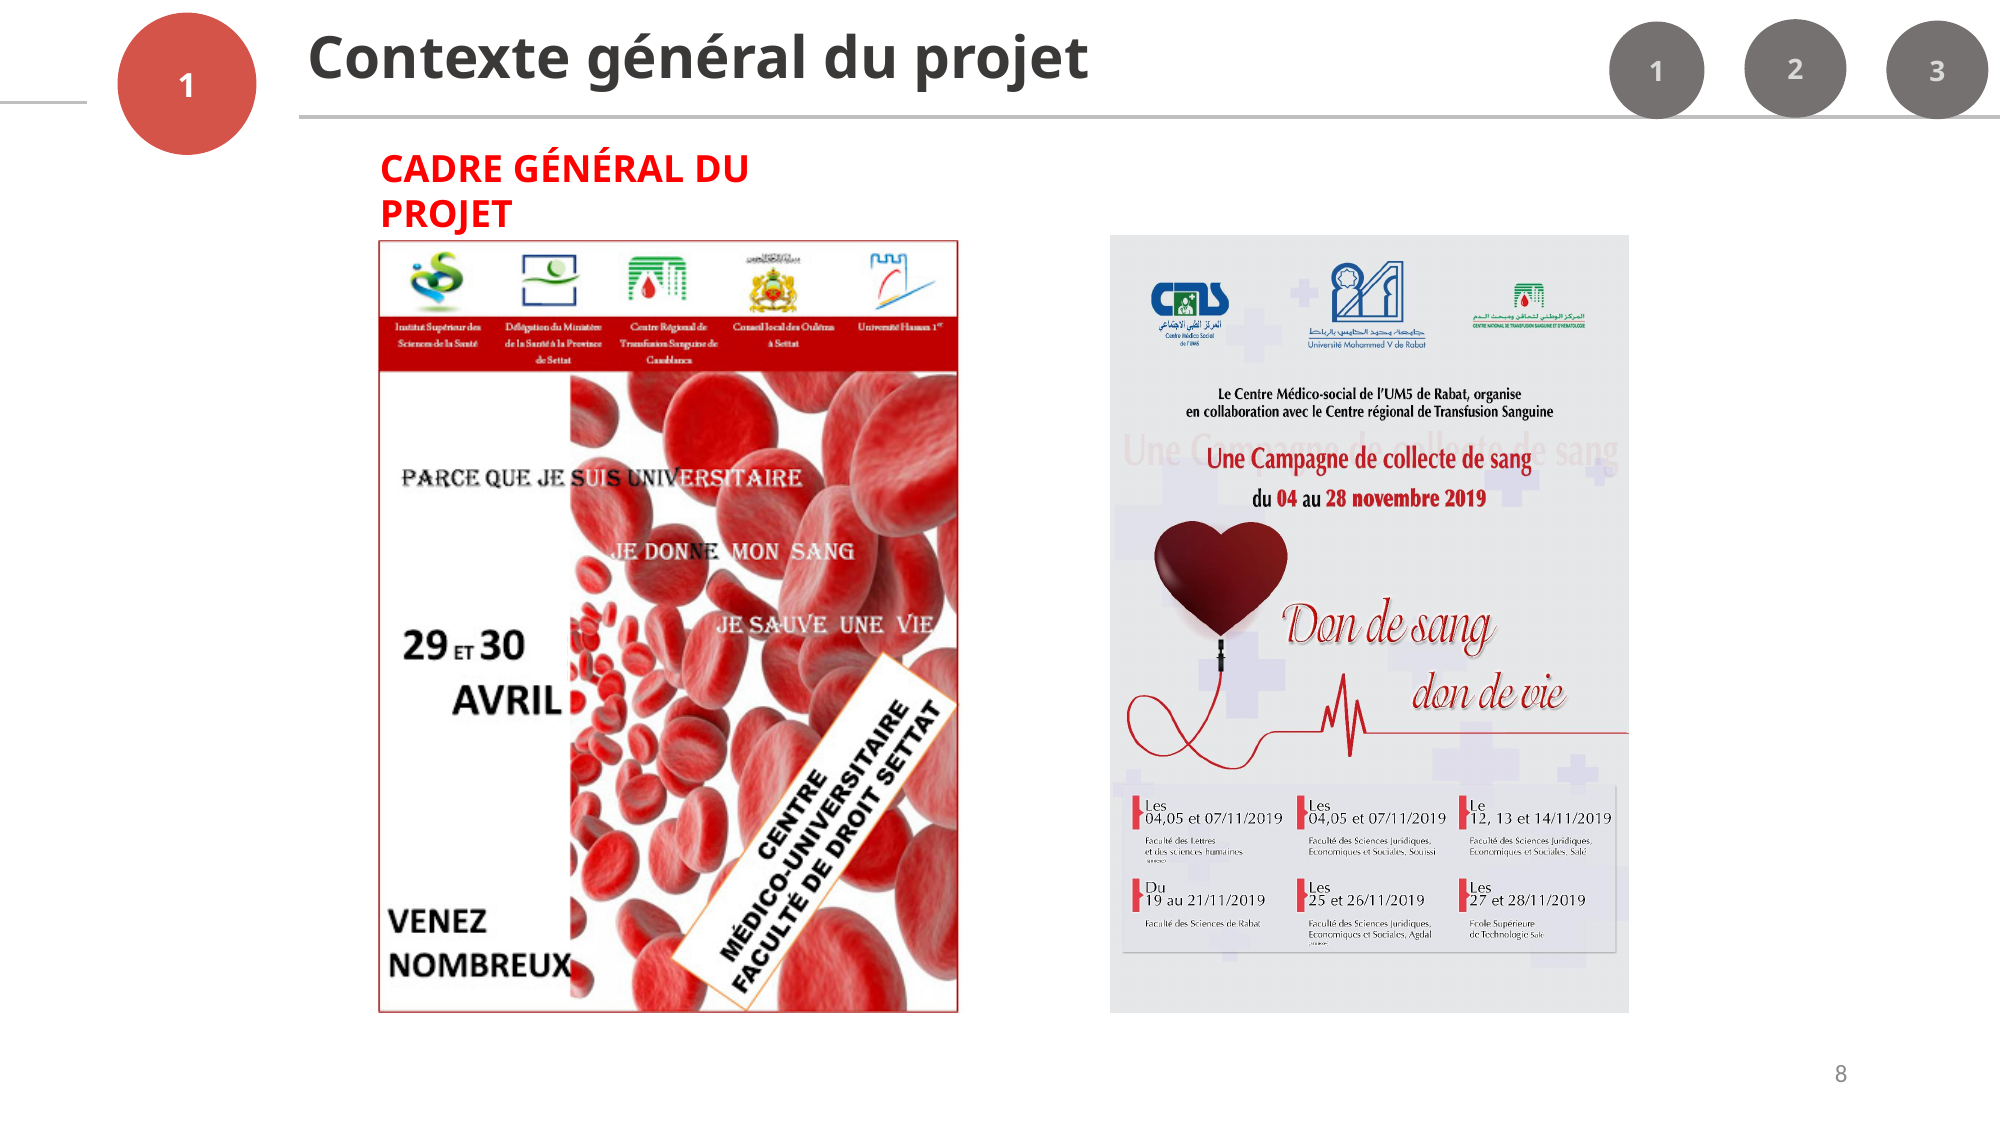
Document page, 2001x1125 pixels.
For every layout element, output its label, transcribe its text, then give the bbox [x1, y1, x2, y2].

picture [1110, 235, 1629, 1013]
slide_number 8 [1412, 1042, 1863, 1103]
text_box Cadre général du projet [365, 137, 825, 240]
text_box Contexte général du projet [292, 12, 1376, 98]
text_box 1 [116, 11, 258, 156]
text_box 1 [1609, 21, 1705, 116]
text_box 3 [1886, 20, 1989, 116]
text_box 2 [1744, 19, 1847, 116]
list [364, 240, 963, 1013]
